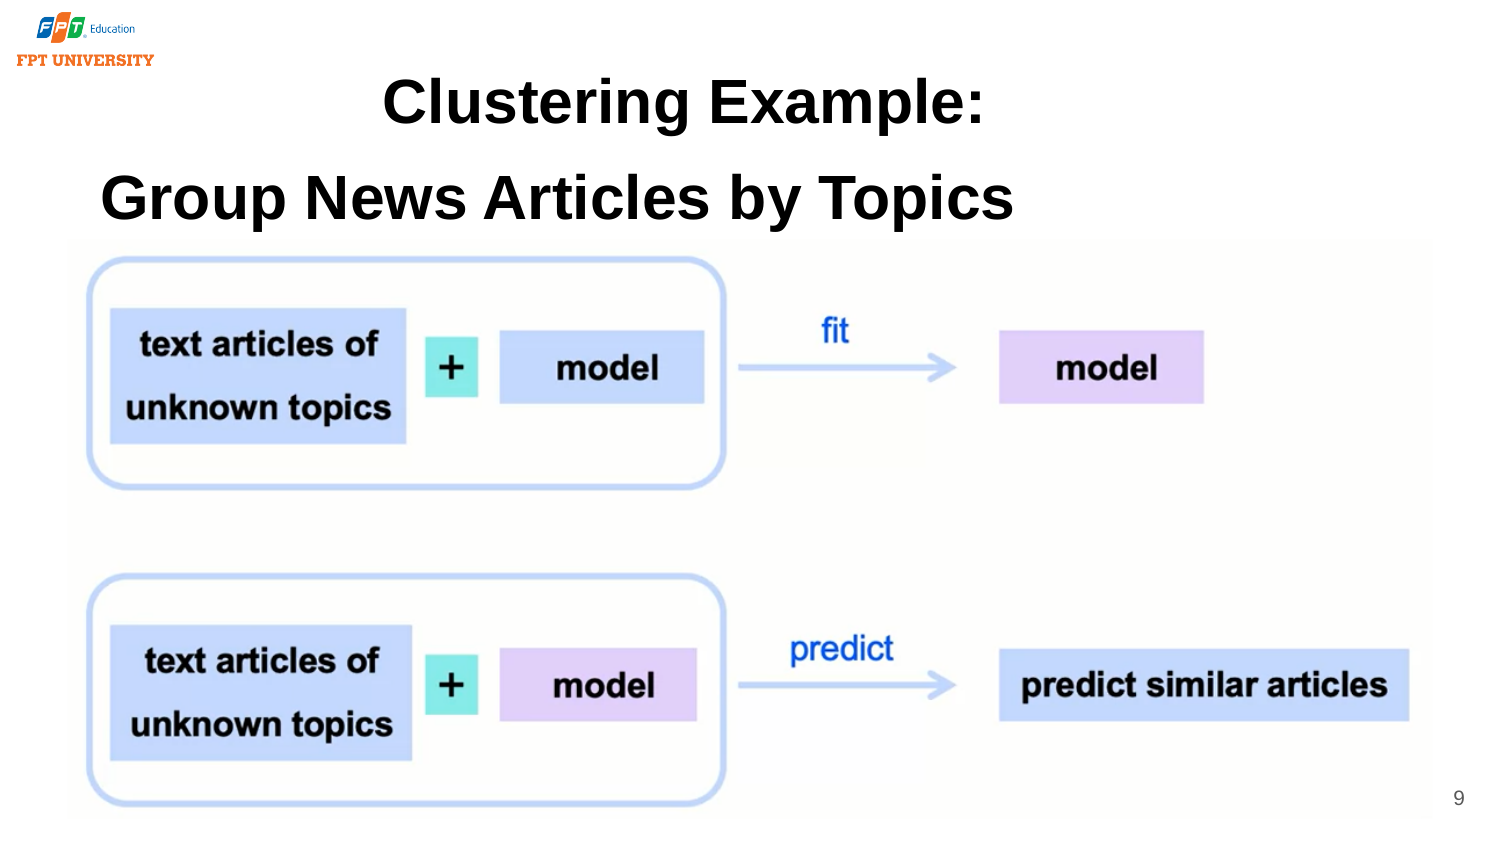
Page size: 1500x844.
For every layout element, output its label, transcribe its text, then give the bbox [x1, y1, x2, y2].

slide_number 9 [1389, 764, 1480, 830]
title Clustering Example: Group News Articles by Topics [85, 34, 1302, 238]
picture [67, 239, 1433, 819]
picture [11, 1, 160, 77]
